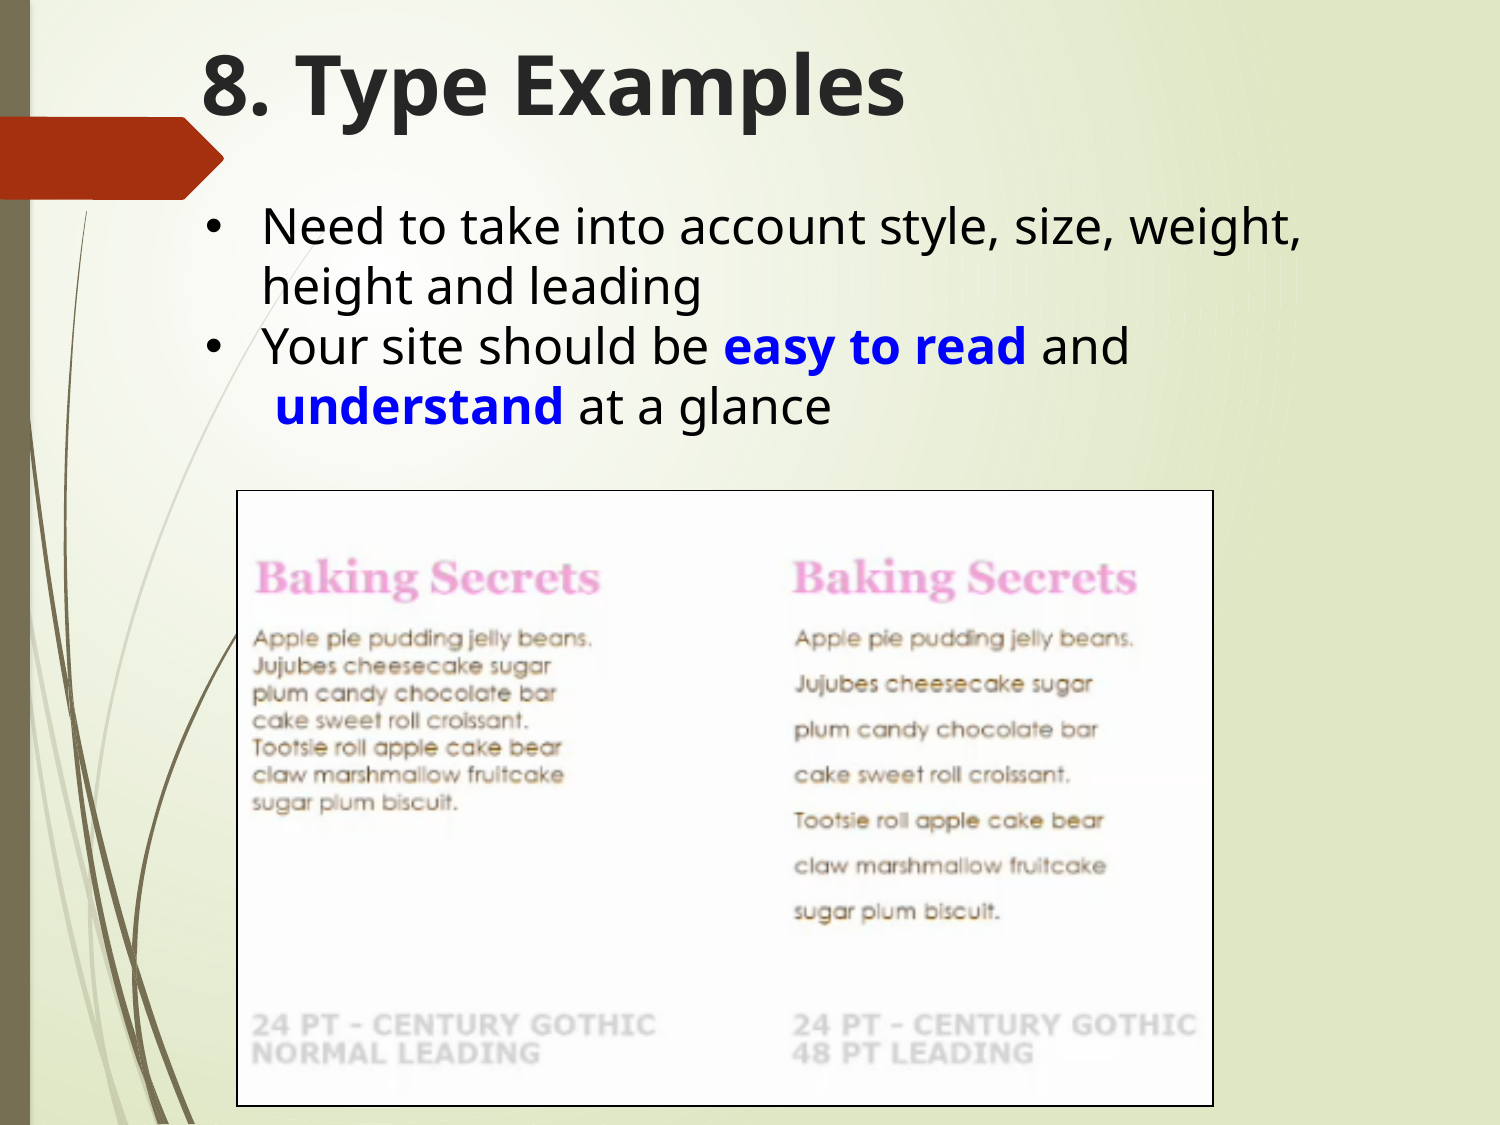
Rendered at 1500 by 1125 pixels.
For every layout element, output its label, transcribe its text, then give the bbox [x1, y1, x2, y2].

text_box Need to take into account style, size, weight, height and leading Your site should be easy to read and understand at a glance [190, 187, 1319, 443]
picture [237, 491, 1213, 1106]
text_box 8. Type Examples [186, 24, 923, 140]
